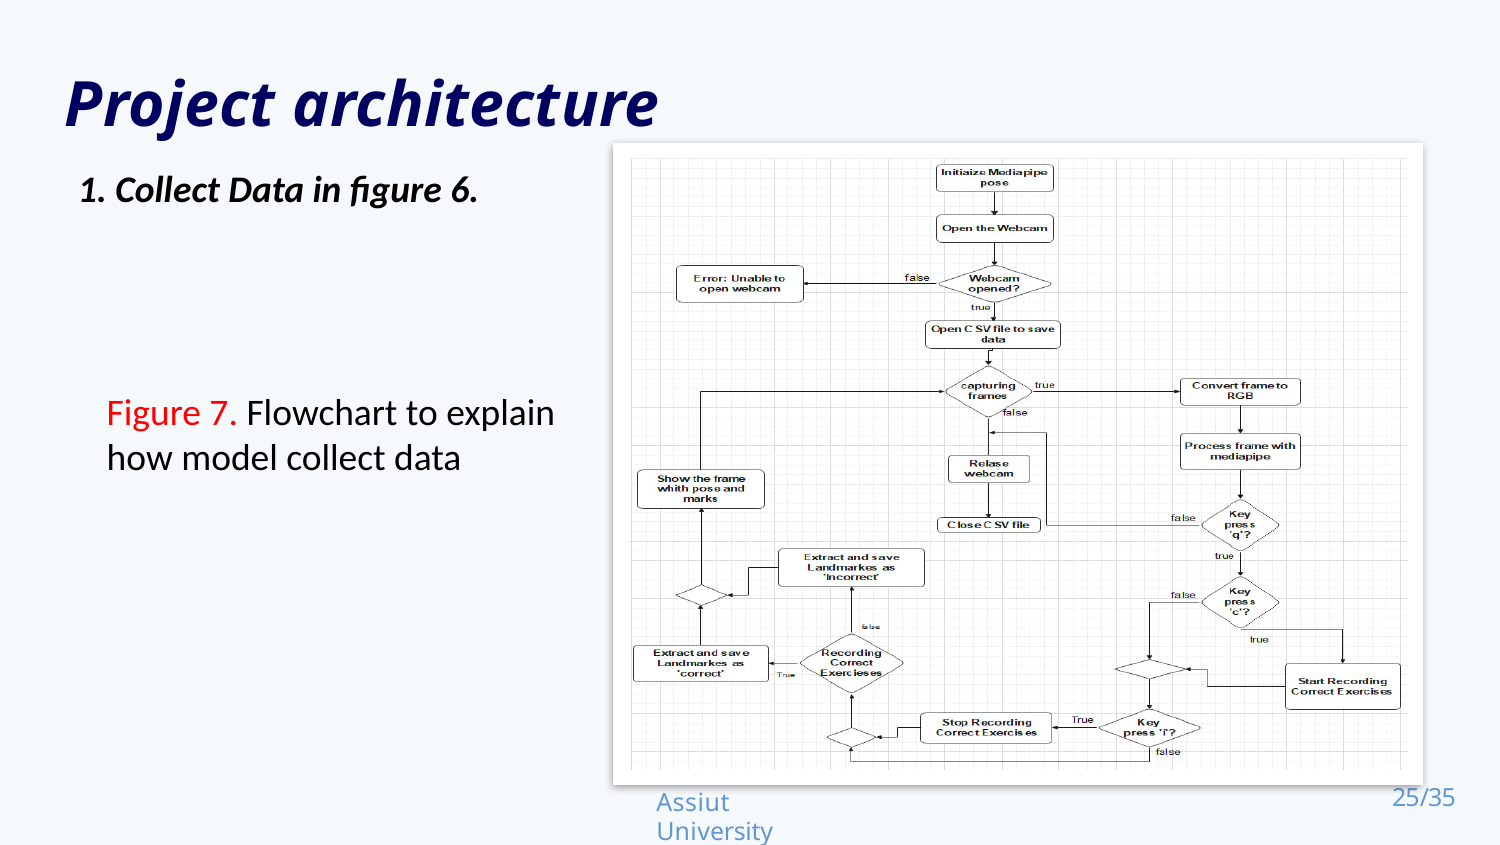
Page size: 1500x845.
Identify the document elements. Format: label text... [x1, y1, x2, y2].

picture [627, 157, 1409, 771]
text_box 25/35 [1385, 786, 1475, 845]
title Project architecture [62, 60, 700, 214]
text_box 1. Collect Data in figure 6. [63, 157, 495, 218]
text_box Figure 7. Flowchart to explain how model collect data [91, 380, 607, 485]
text_box Assiut University [654, 793, 846, 845]
